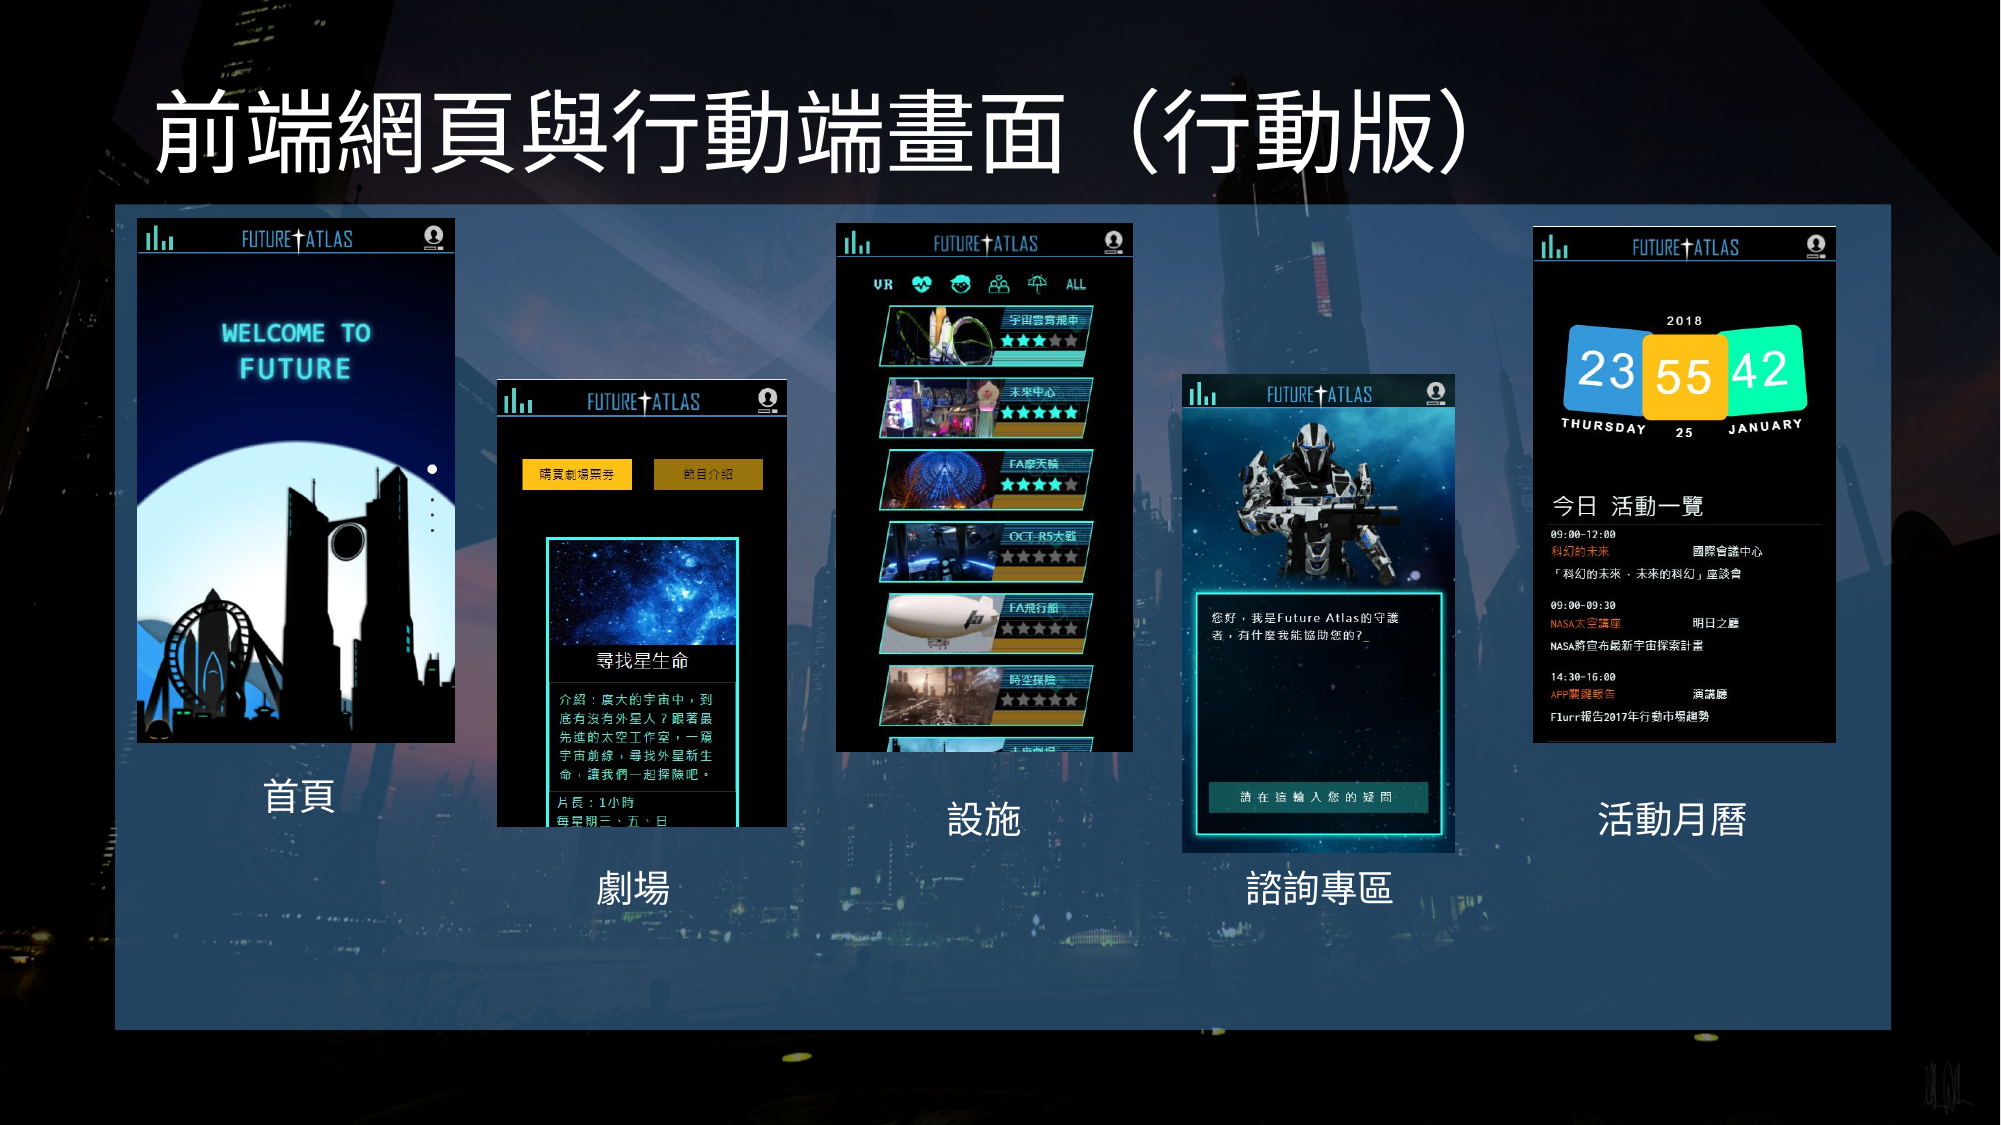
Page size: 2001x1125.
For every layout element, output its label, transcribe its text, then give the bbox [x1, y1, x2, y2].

text_box 設施 [932, 789, 1037, 849]
text_box 諮詢專區 [1230, 857, 1410, 918]
text_box [113, 203, 1893, 1031]
text_box 劇場 [581, 857, 687, 918]
text_box 首頁 [247, 765, 352, 825]
picture [0, 0, 2001, 1125]
text_box 活動月曆 [1582, 789, 1763, 849]
title 前端網頁與行動端畫面（行動版） [137, 49, 1863, 203]
